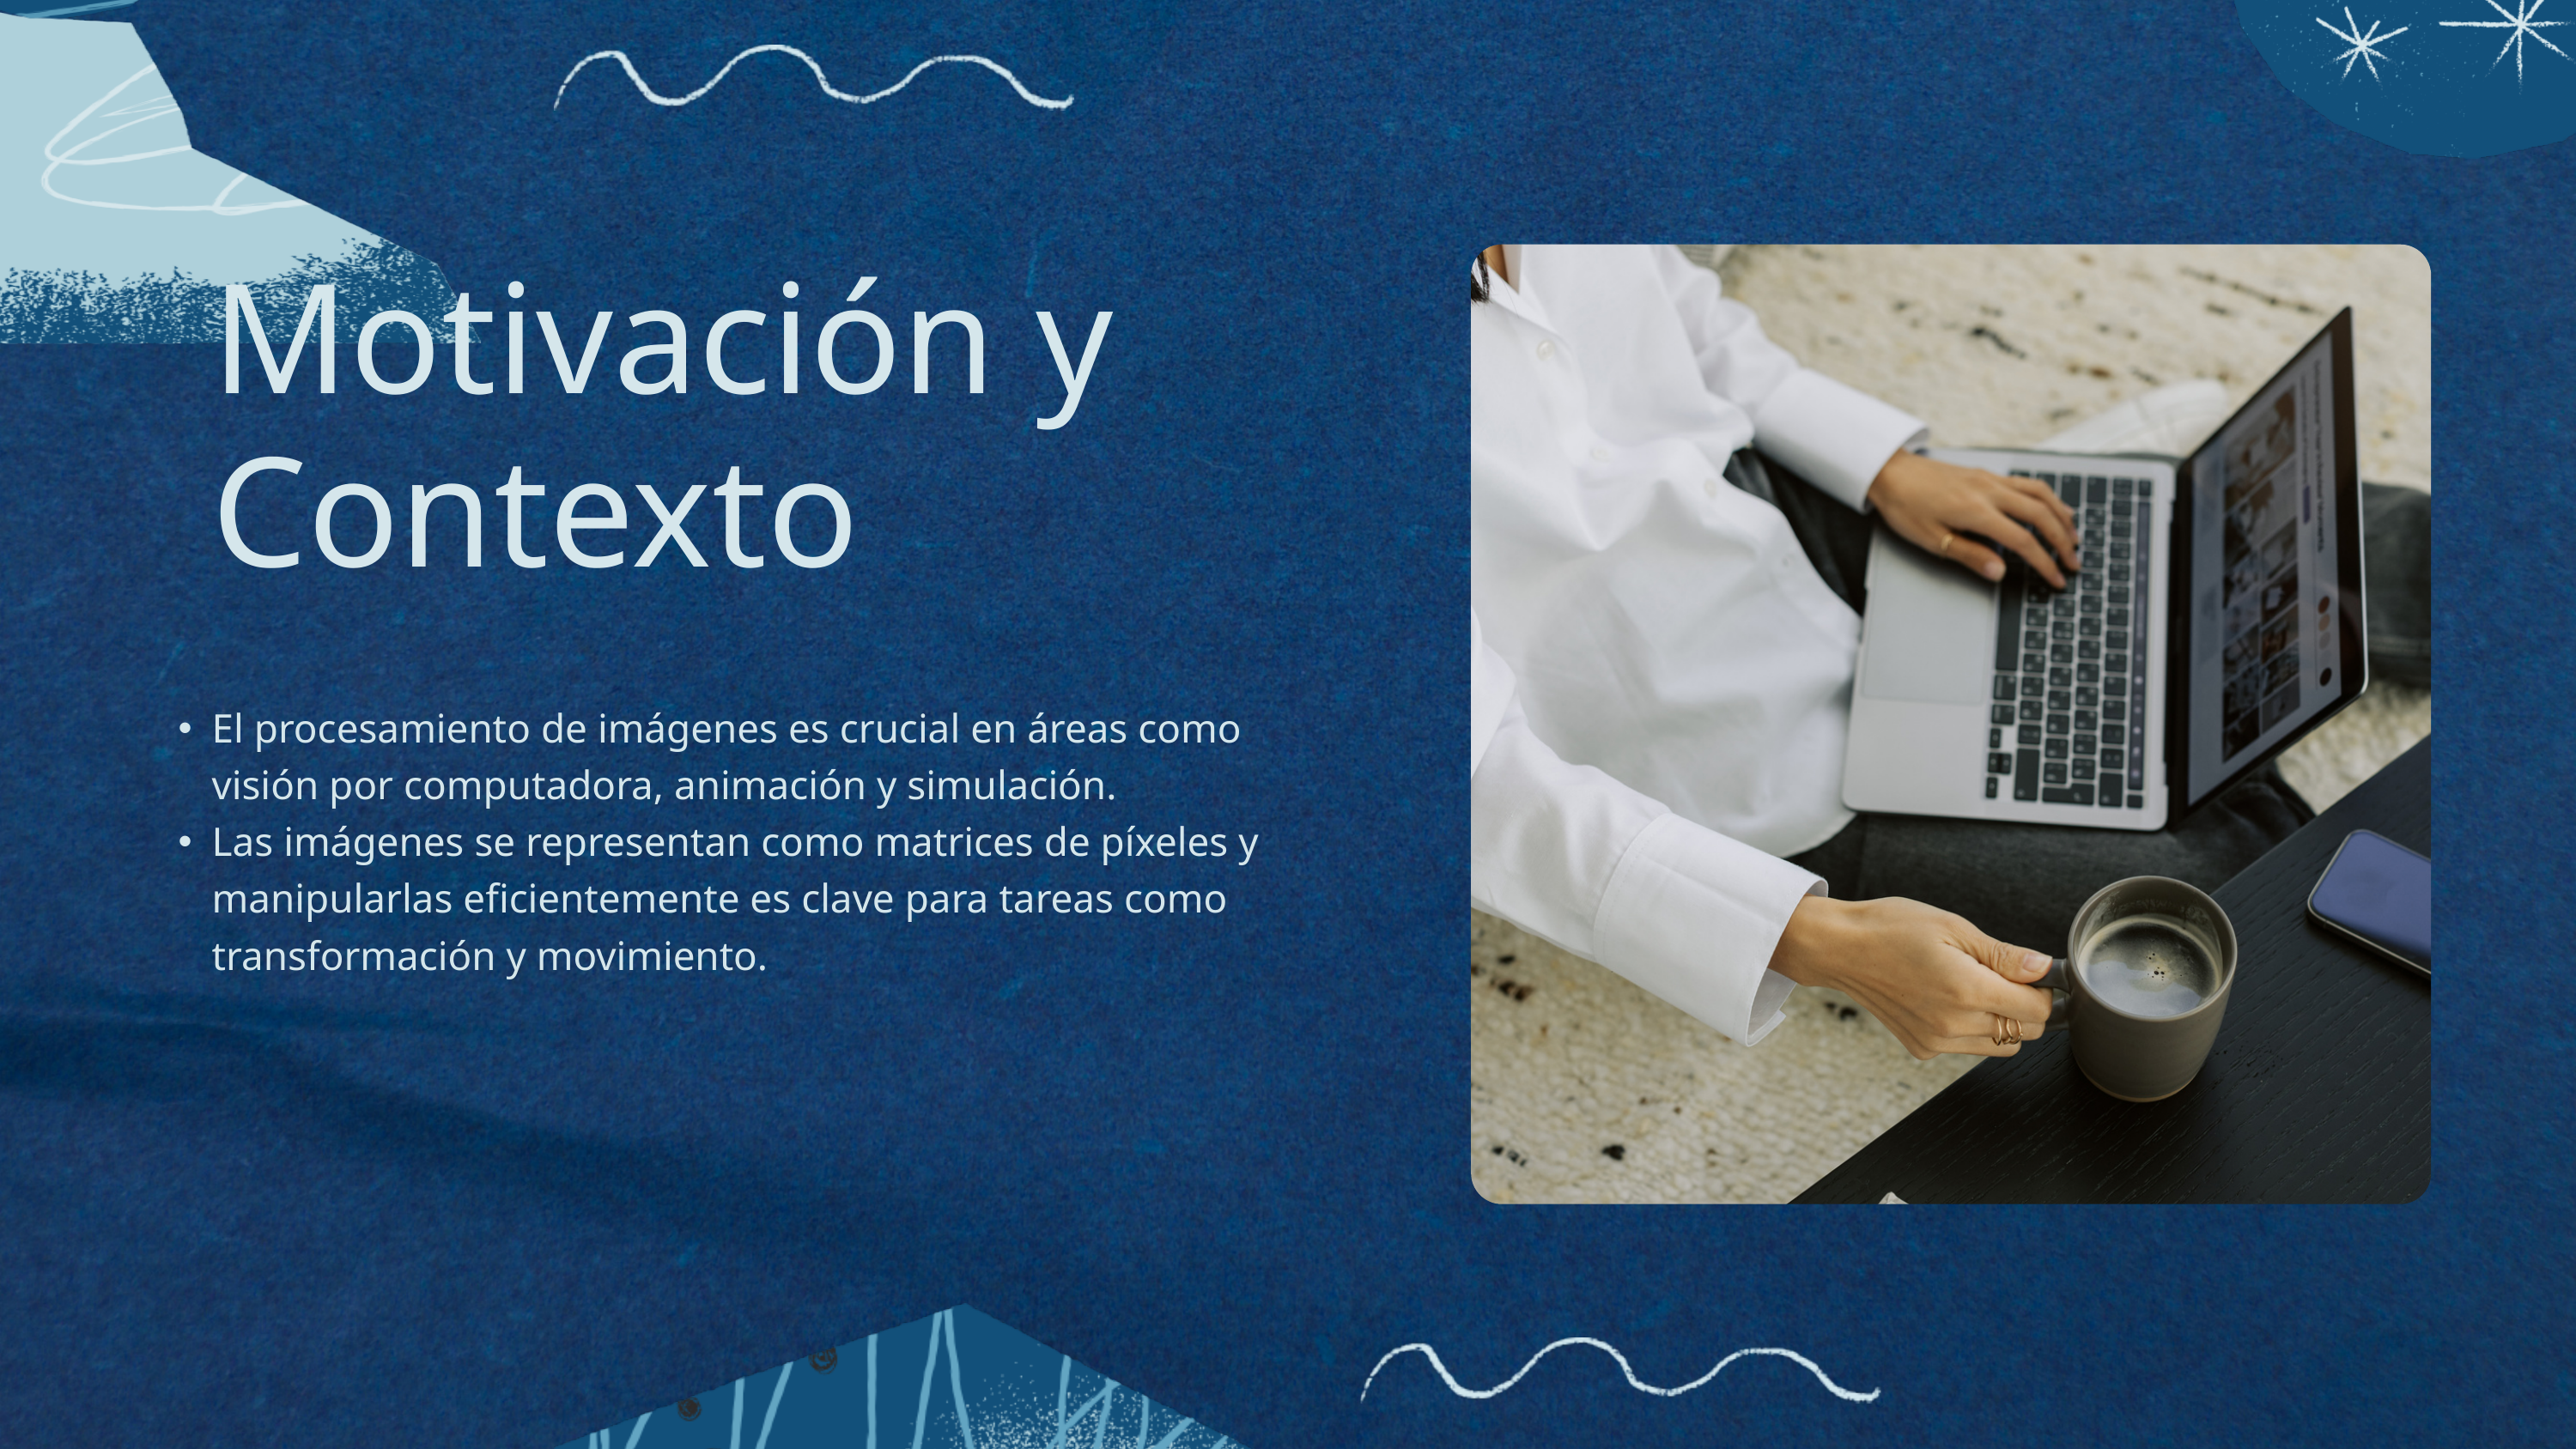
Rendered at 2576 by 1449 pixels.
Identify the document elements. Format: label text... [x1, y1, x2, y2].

text_box [0, 0, 482, 344]
text_box Motivación y Contexto [211, 251, 1368, 598]
text_box [554, 1303, 1288, 1449]
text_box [1470, 244, 2432, 1204]
text_box El procesamiento de imágenes es crucial en áreas como visión por computadora, animación y simulación. Las imágenes se representan como matrices de píxeles y manipularlas eficientemente es clave para tareas como transformación y movimiento. [144, 694, 1352, 1035]
text_box [1360, 1337, 1881, 1404]
text_box [0, 0, 2576, 1449]
text_box [2227, 0, 2576, 159]
text_box [554, 45, 1075, 111]
